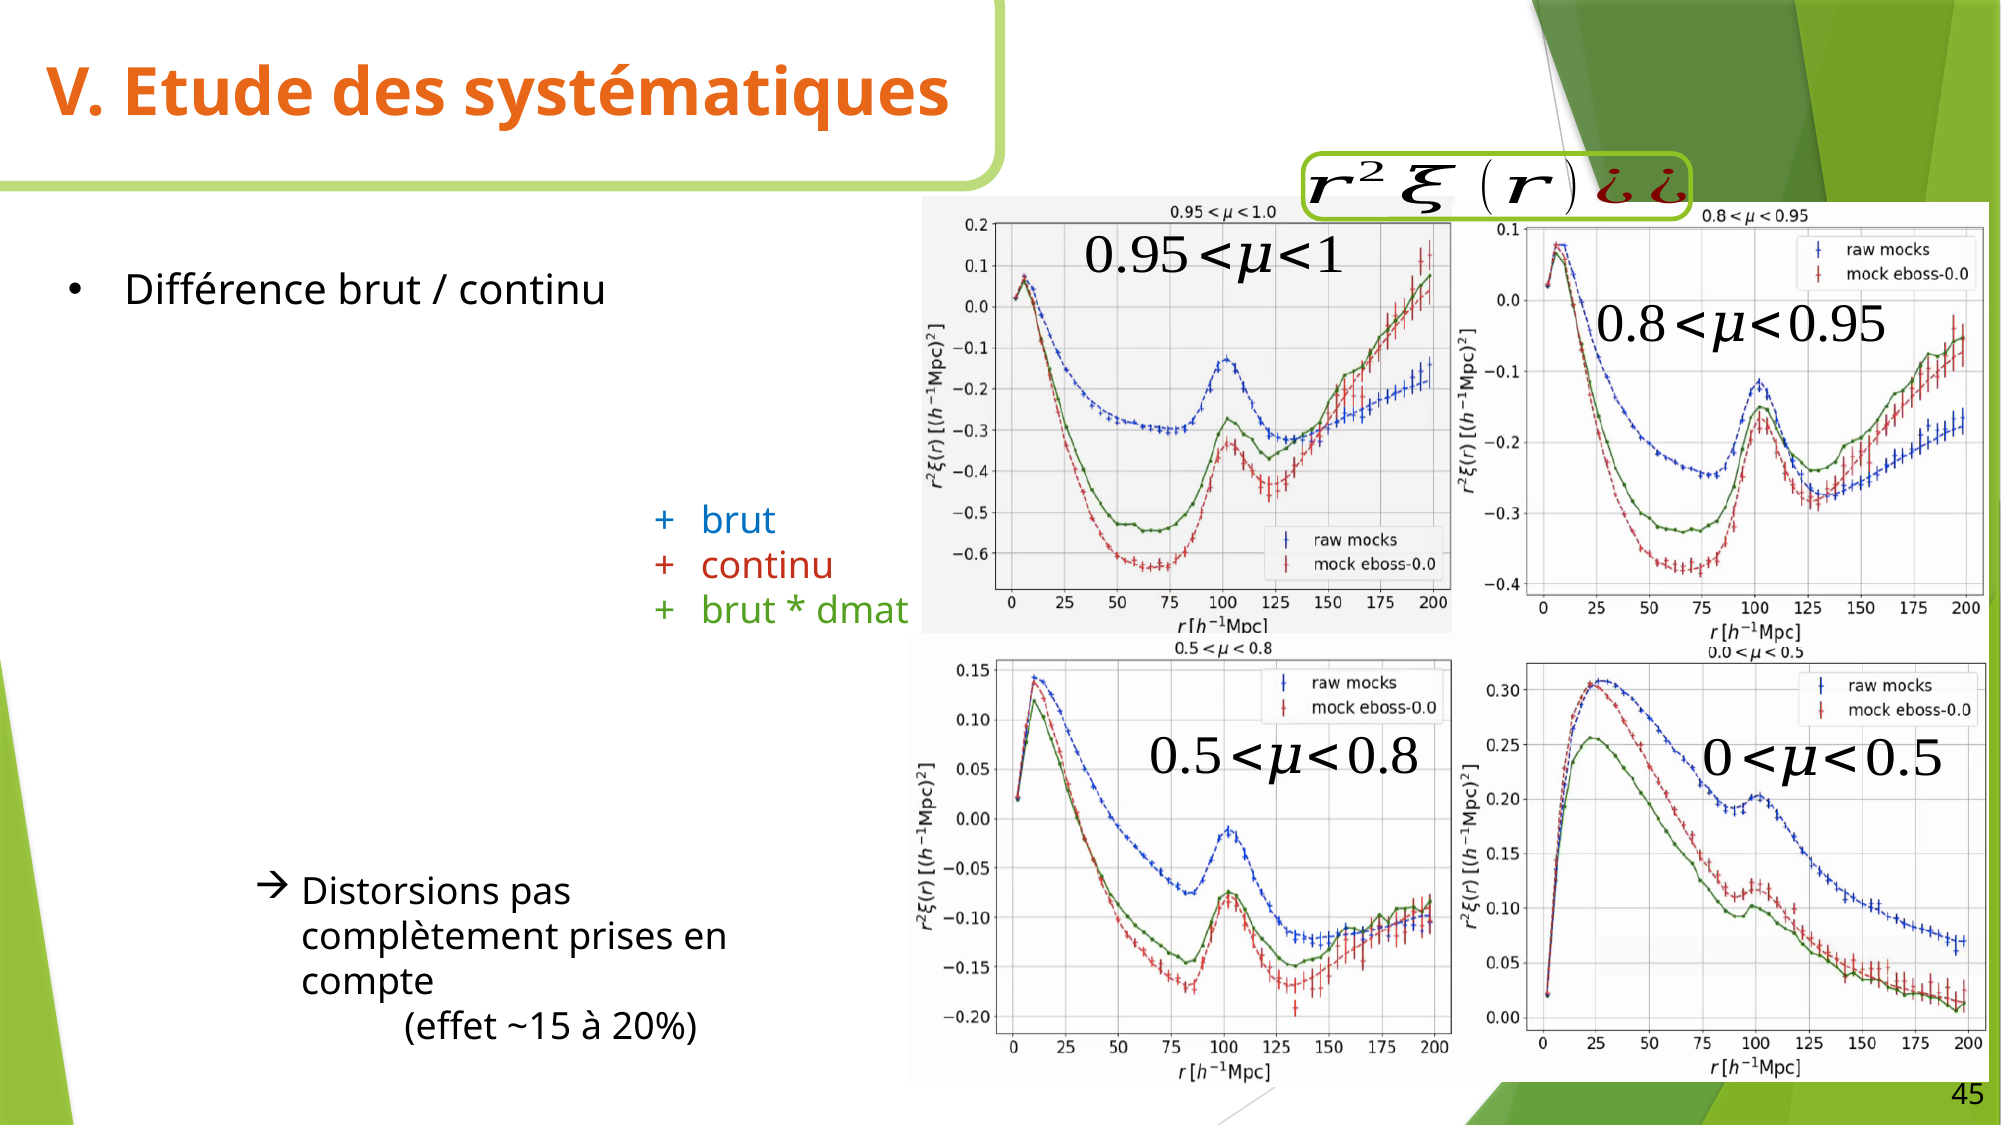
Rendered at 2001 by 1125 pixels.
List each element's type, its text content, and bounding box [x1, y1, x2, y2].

slide_number 45 [1887, 1065, 2000, 1125]
text_box brut continu brut * dmat [639, 489, 917, 639]
picture [908, 196, 1990, 1088]
text_box Distorsions pas complètement prises en compte (effet ~15 à 20%) [239, 859, 837, 1055]
text_box Différence brut / continu [53, 255, 622, 321]
text_box [0, 0, 1002, 188]
text_box [1301, 151, 1693, 201]
